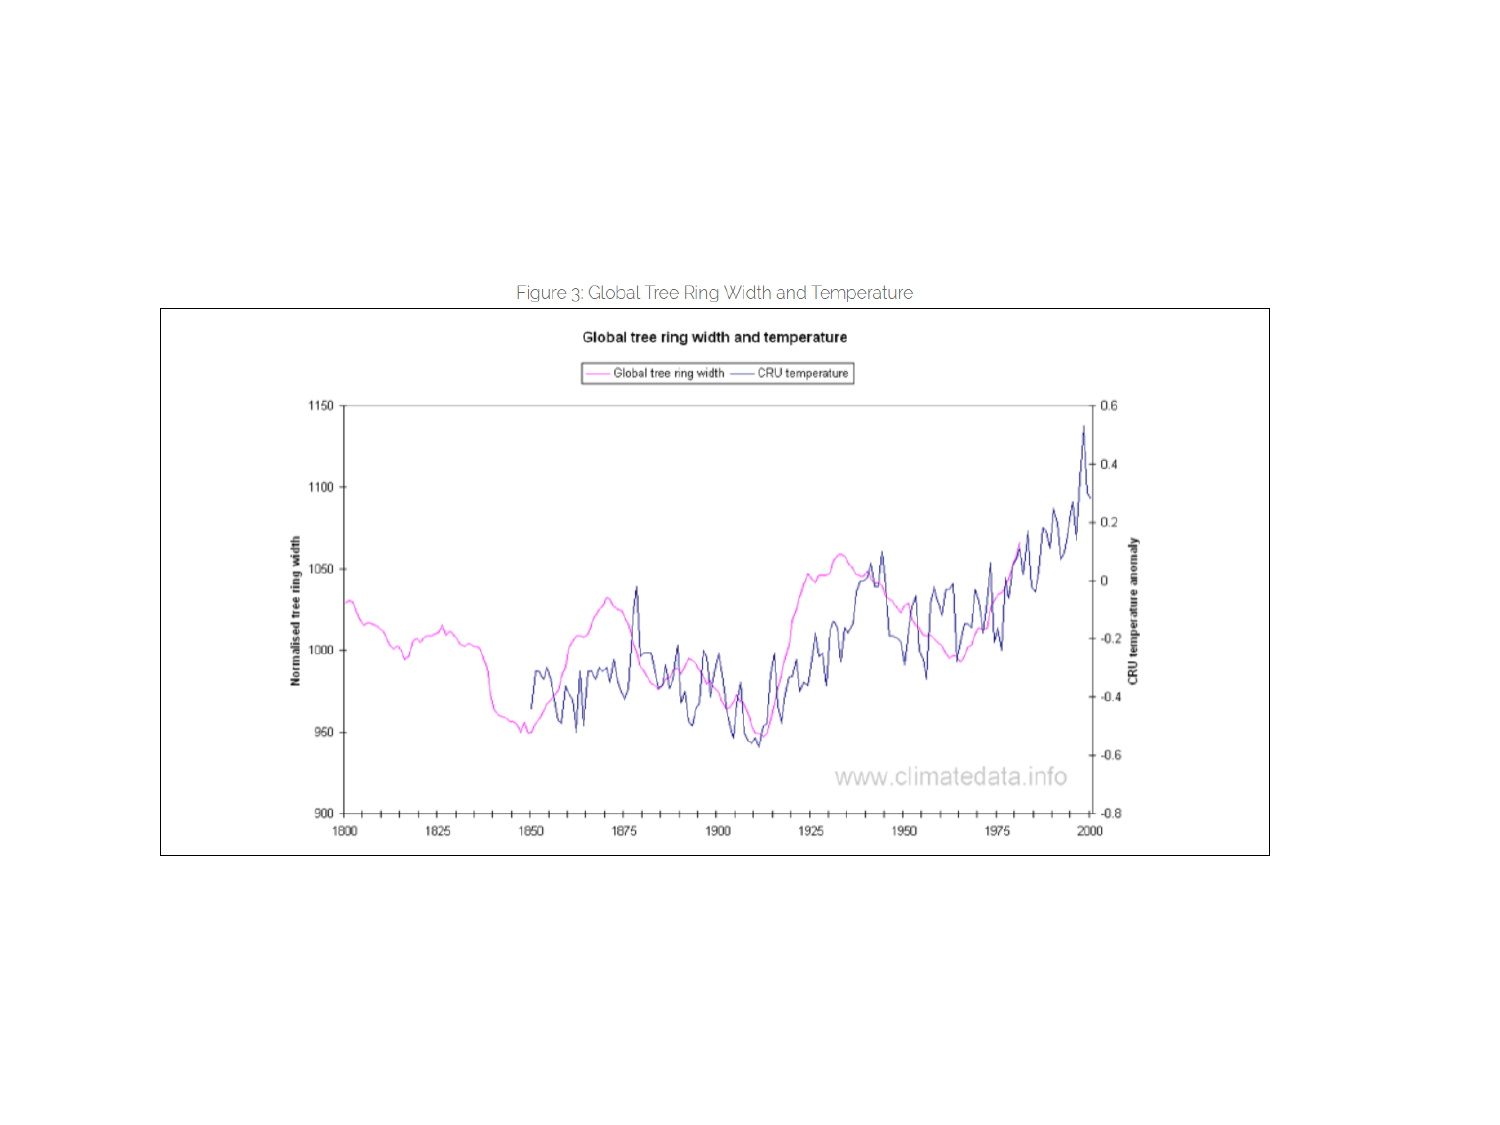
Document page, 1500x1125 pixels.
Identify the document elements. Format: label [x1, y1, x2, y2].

picture [112, 262, 1278, 888]
